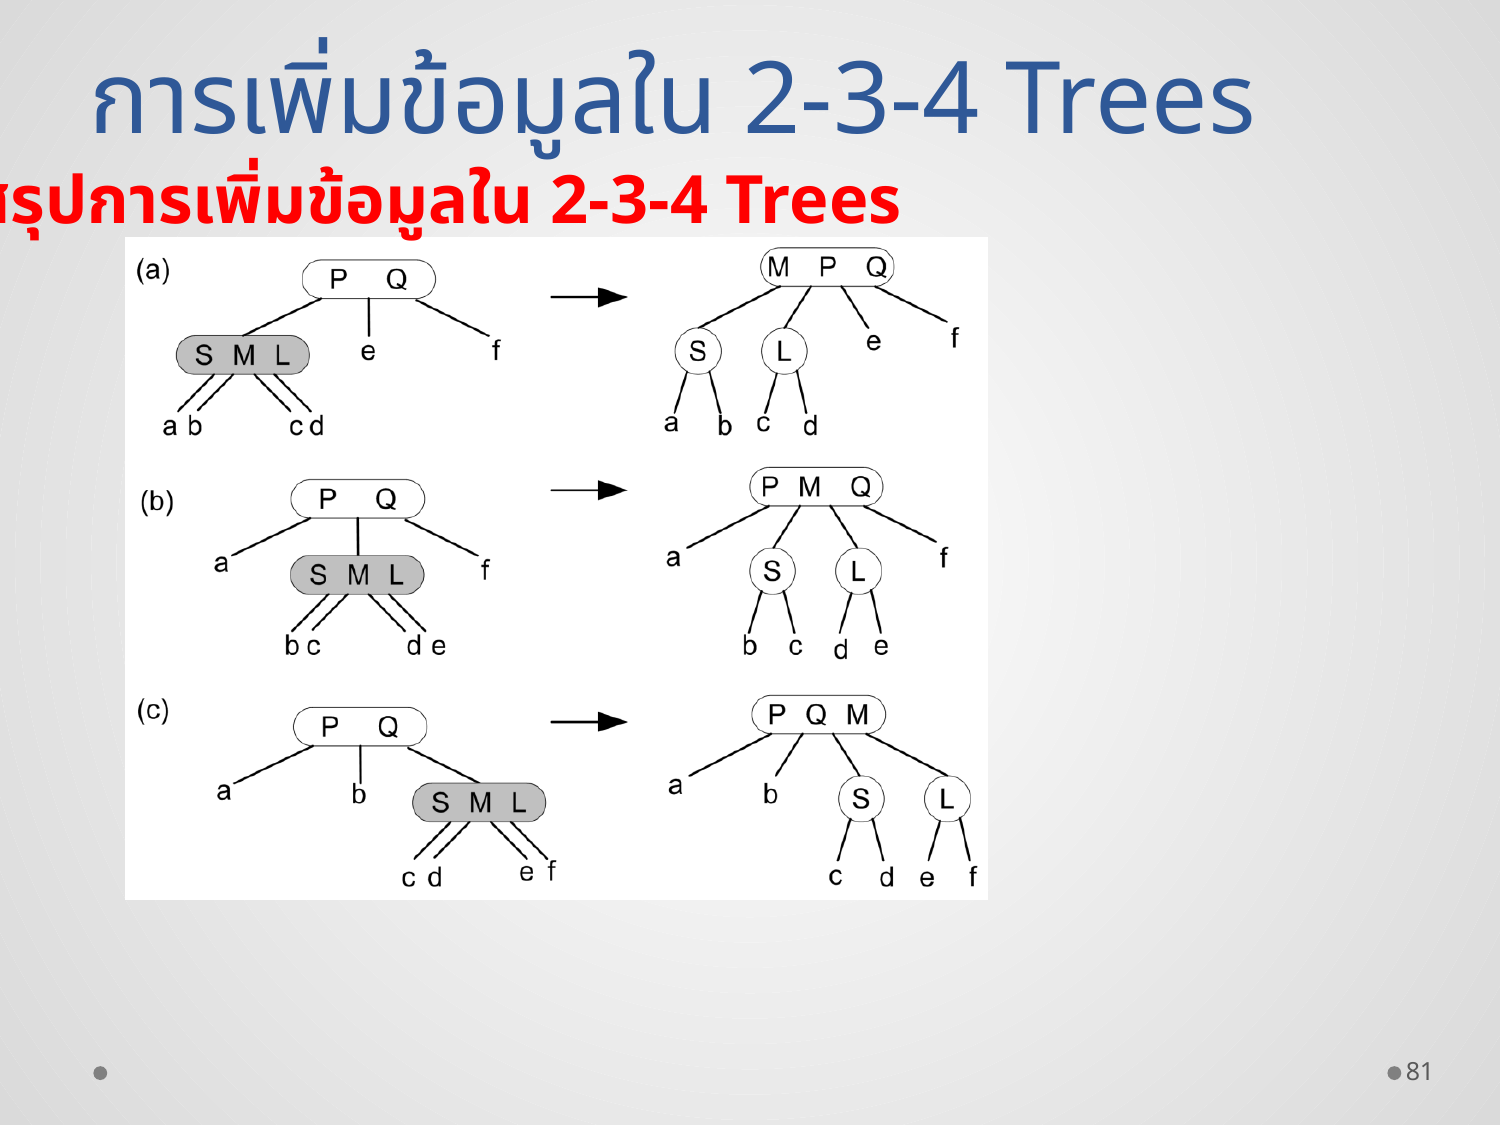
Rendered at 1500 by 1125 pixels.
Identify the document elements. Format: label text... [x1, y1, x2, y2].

picture [124, 237, 988, 901]
text_box การเพิ่มข้อมูลใน 2-3-4 Trees [74, 24, 1425, 175]
text_box สรุปการเพิ่มข้อมูลใน 2-3-4 Trees [0, 149, 918, 245]
slide_number 81 [1401, 1042, 1494, 1103]
